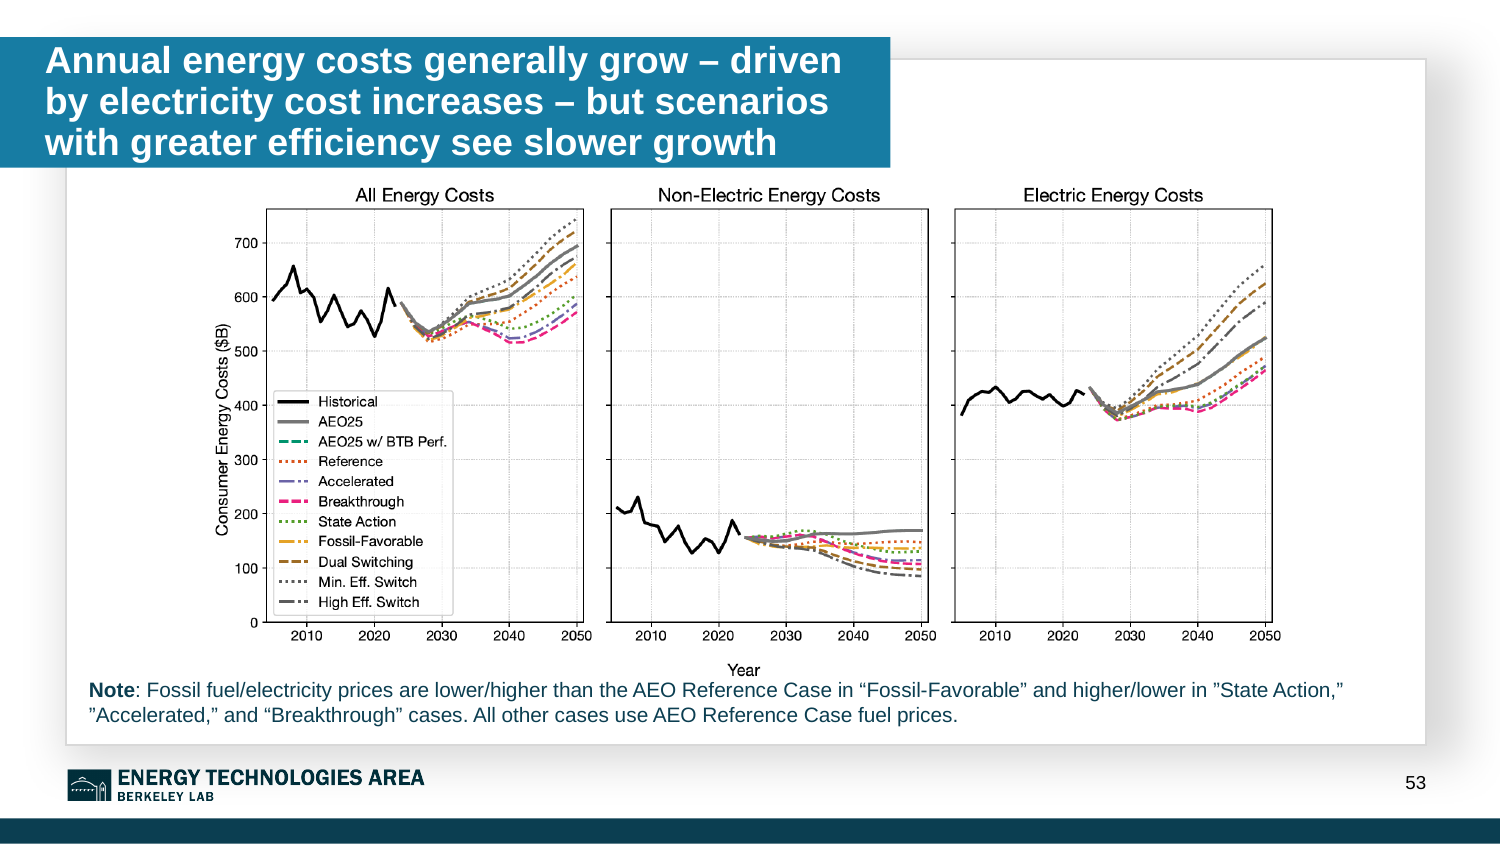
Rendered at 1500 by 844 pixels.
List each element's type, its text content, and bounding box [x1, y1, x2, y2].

slide_number 53 [1347, 759, 1442, 805]
picture [51, 752, 441, 818]
title Annual energy costs generally grow – driven by electricity cost increases – but scenarios with greater efficiency see slower growth [0, 37, 891, 168]
picture [197, 179, 1284, 682]
text_box Note: Fossil fuel/electricity prices are lower/higher than the AEO Reference Case in “Fossil-Favorable” and higher/lower in ”State Action,” ”Accelerated,” and “Breakthrough” cases. All other cases use AEO Reference Case fuel prices. [72, 668, 1412, 744]
